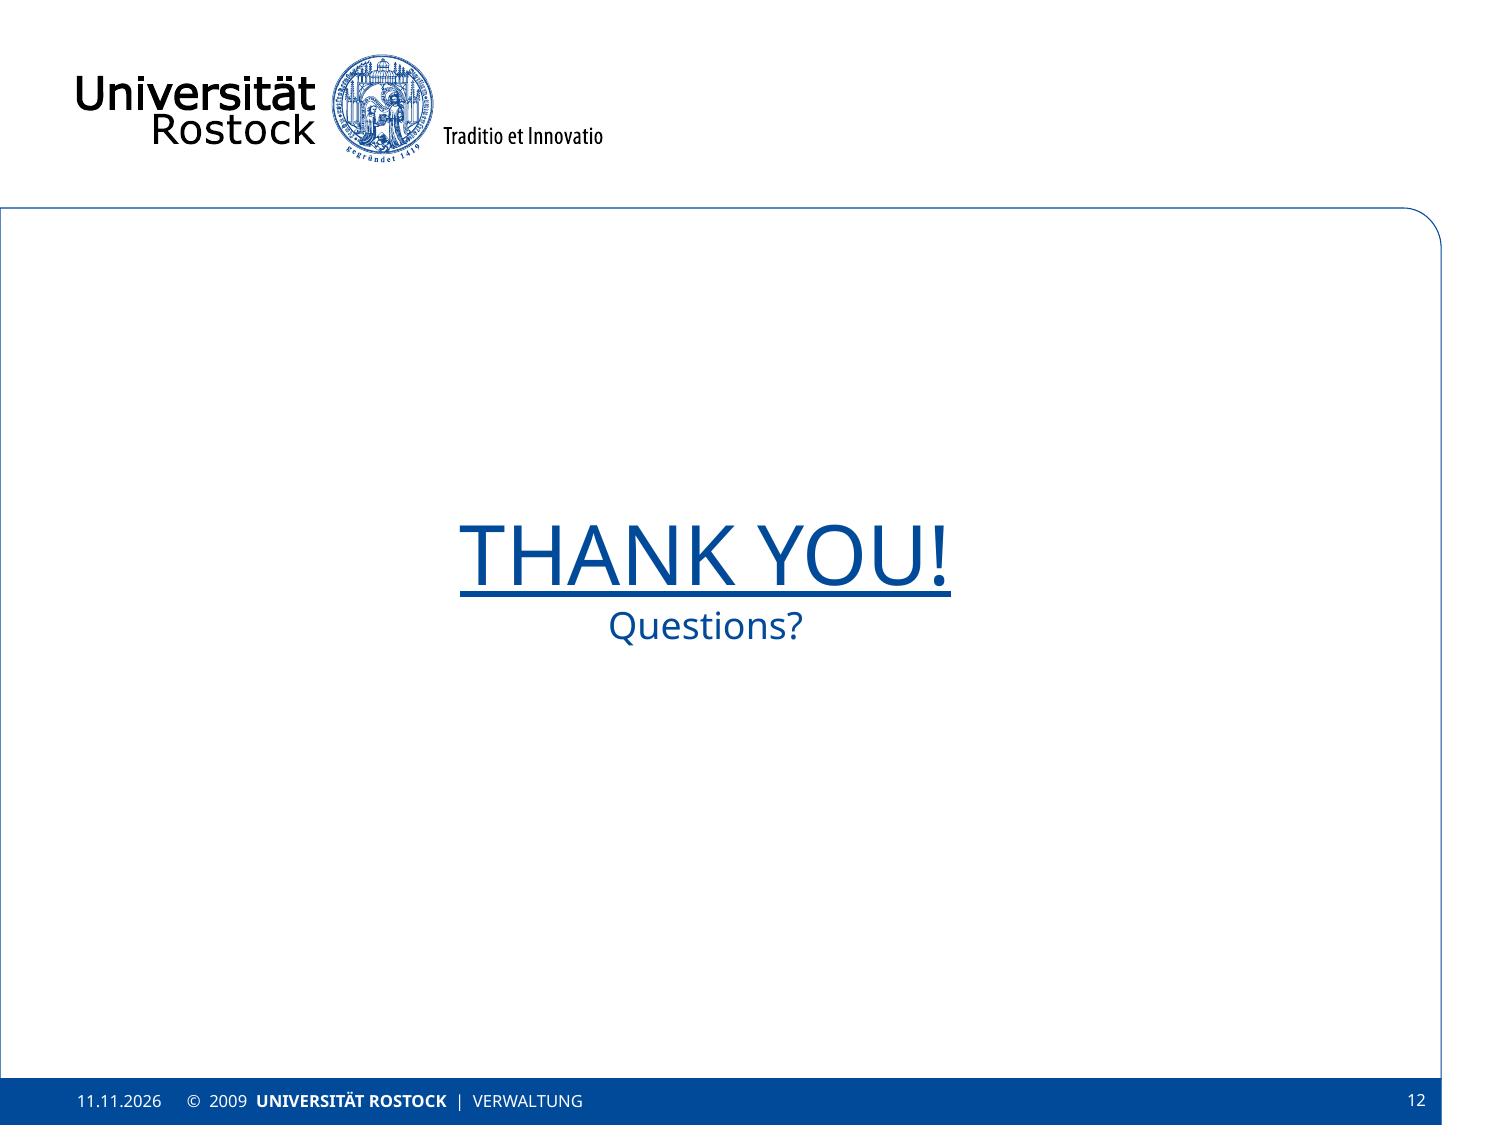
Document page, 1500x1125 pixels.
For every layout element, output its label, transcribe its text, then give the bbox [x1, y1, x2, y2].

title THANK YOU! Questions? [424, 501, 987, 752]
footer © 2009 UNIVERSITÄT ROSTOCK | VERWALTUNG [186, 1077, 1366, 1125]
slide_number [76, 1078, 186, 1125]
slide_number 12 [1366, 1077, 1442, 1125]
